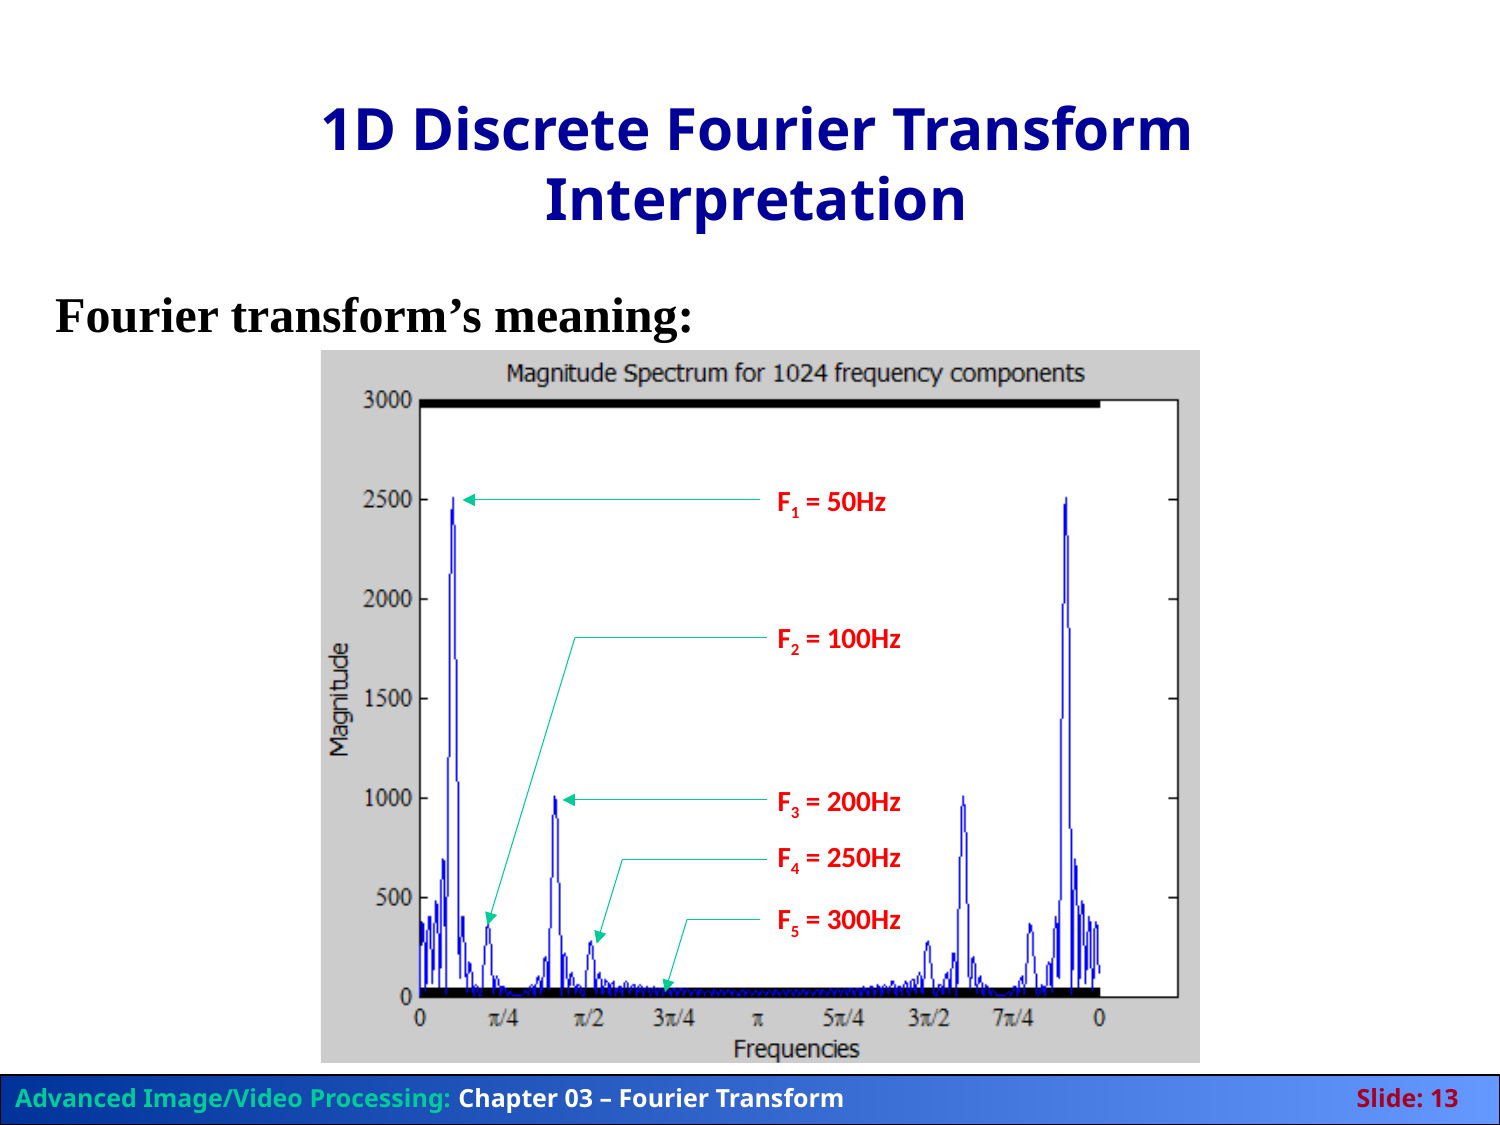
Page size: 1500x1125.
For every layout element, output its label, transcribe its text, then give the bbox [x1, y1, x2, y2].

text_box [596, 859, 623, 944]
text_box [487, 637, 575, 925]
text_box Fourier transform’s meaning: [40, 274, 710, 350]
footer Advanced Image/Video Processing: Chapter 03 – Fourier Transform Slide: 13 [0, 1074, 1500, 1125]
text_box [664, 919, 688, 993]
picture [320, 350, 1200, 1063]
title 1D Discrete Fourier Transform Interpretation [154, 99, 1359, 225]
